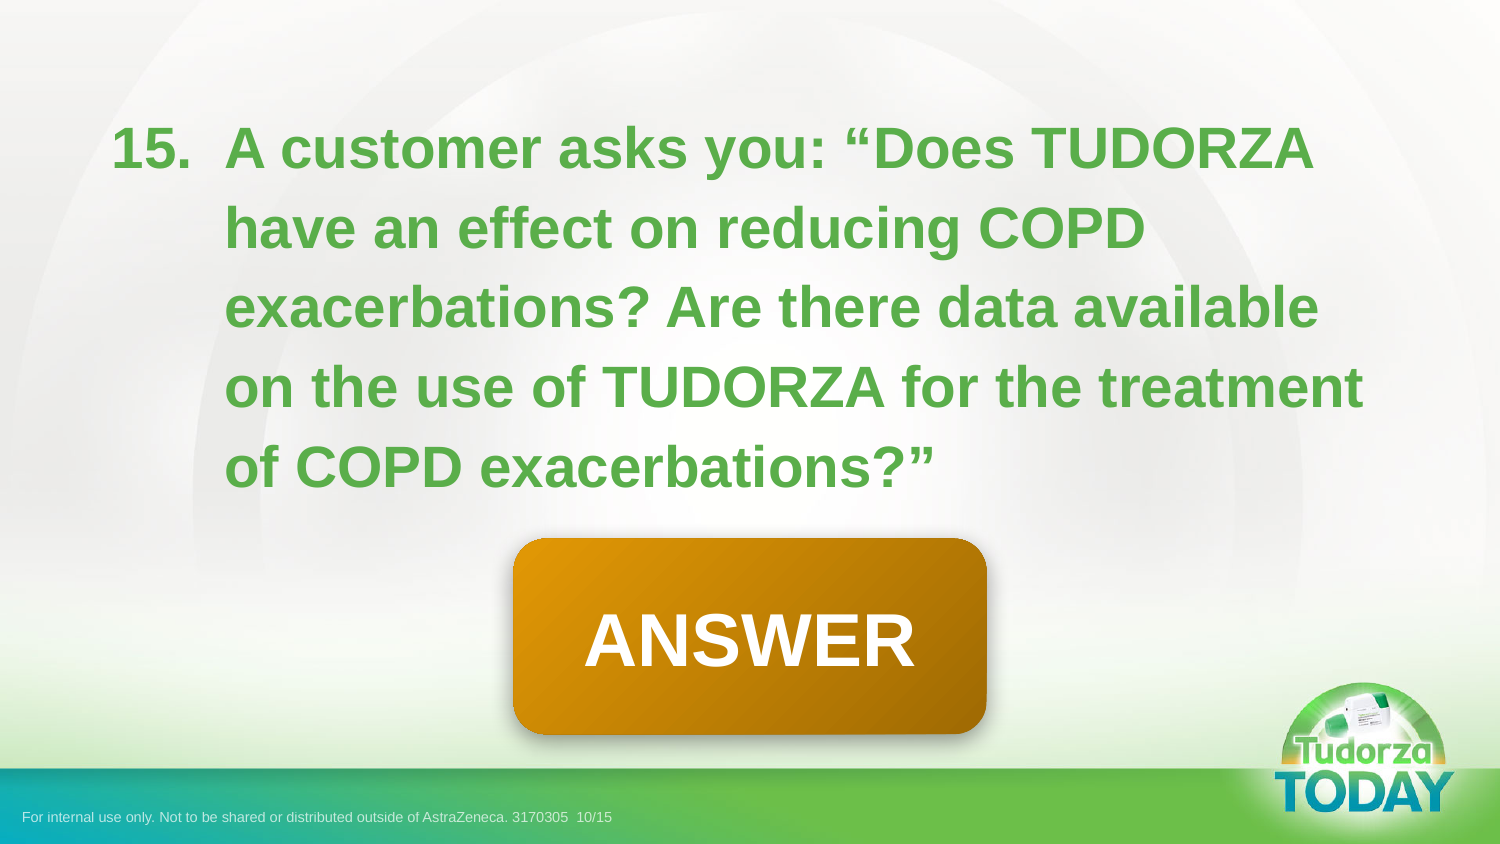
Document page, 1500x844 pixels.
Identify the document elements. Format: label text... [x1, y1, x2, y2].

picture [0, 0, 1500, 844]
list 15. A customer asks you: “Does TUDORZA have an effect on reducing COPD exacerbations? Are there data available on the use of TUDORZA for the treatment of COPD exacerbations?” [96, 92, 1404, 551]
